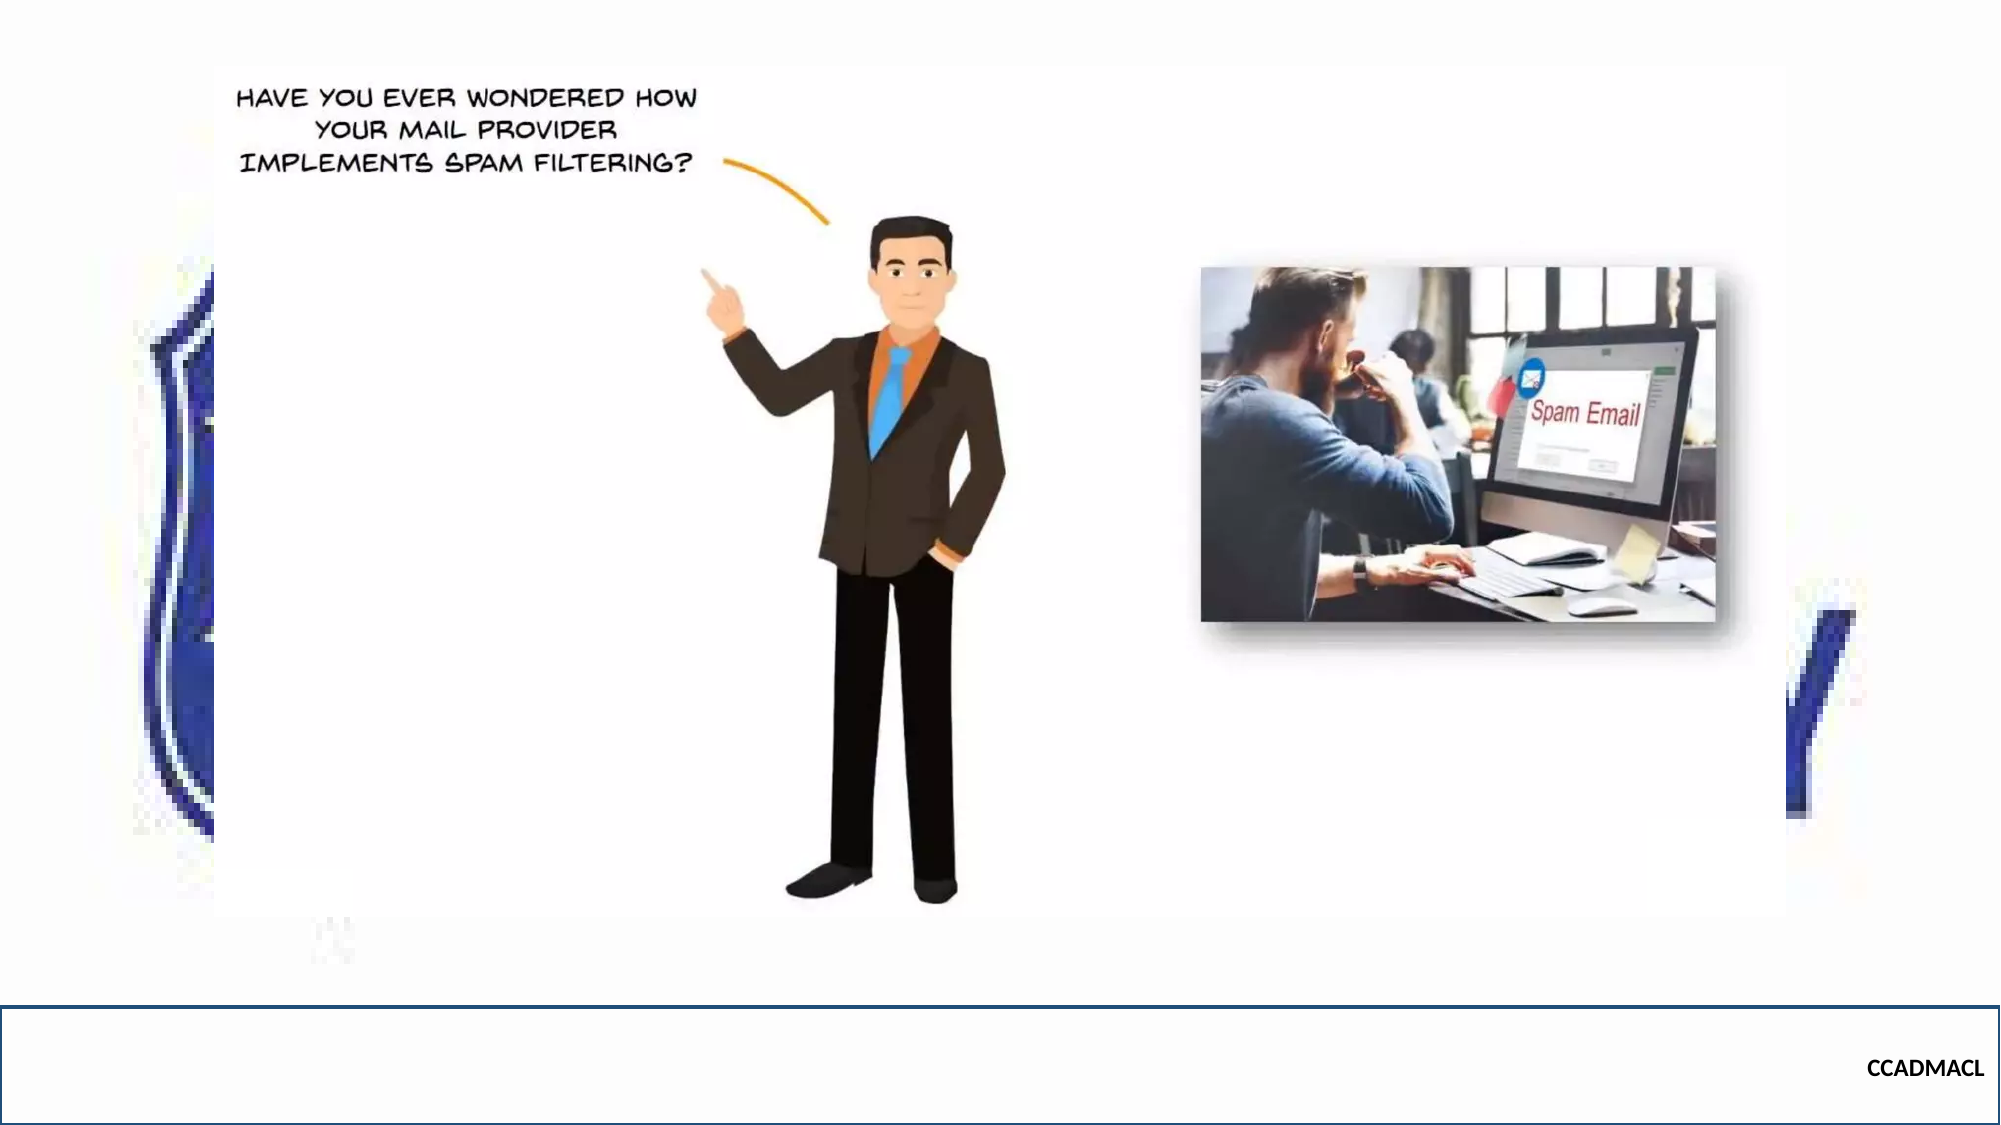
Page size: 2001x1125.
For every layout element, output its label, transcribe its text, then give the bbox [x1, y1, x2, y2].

footer CCADMACL [0, 1007, 2000, 1125]
picture [0, 0, 2000, 1007]
